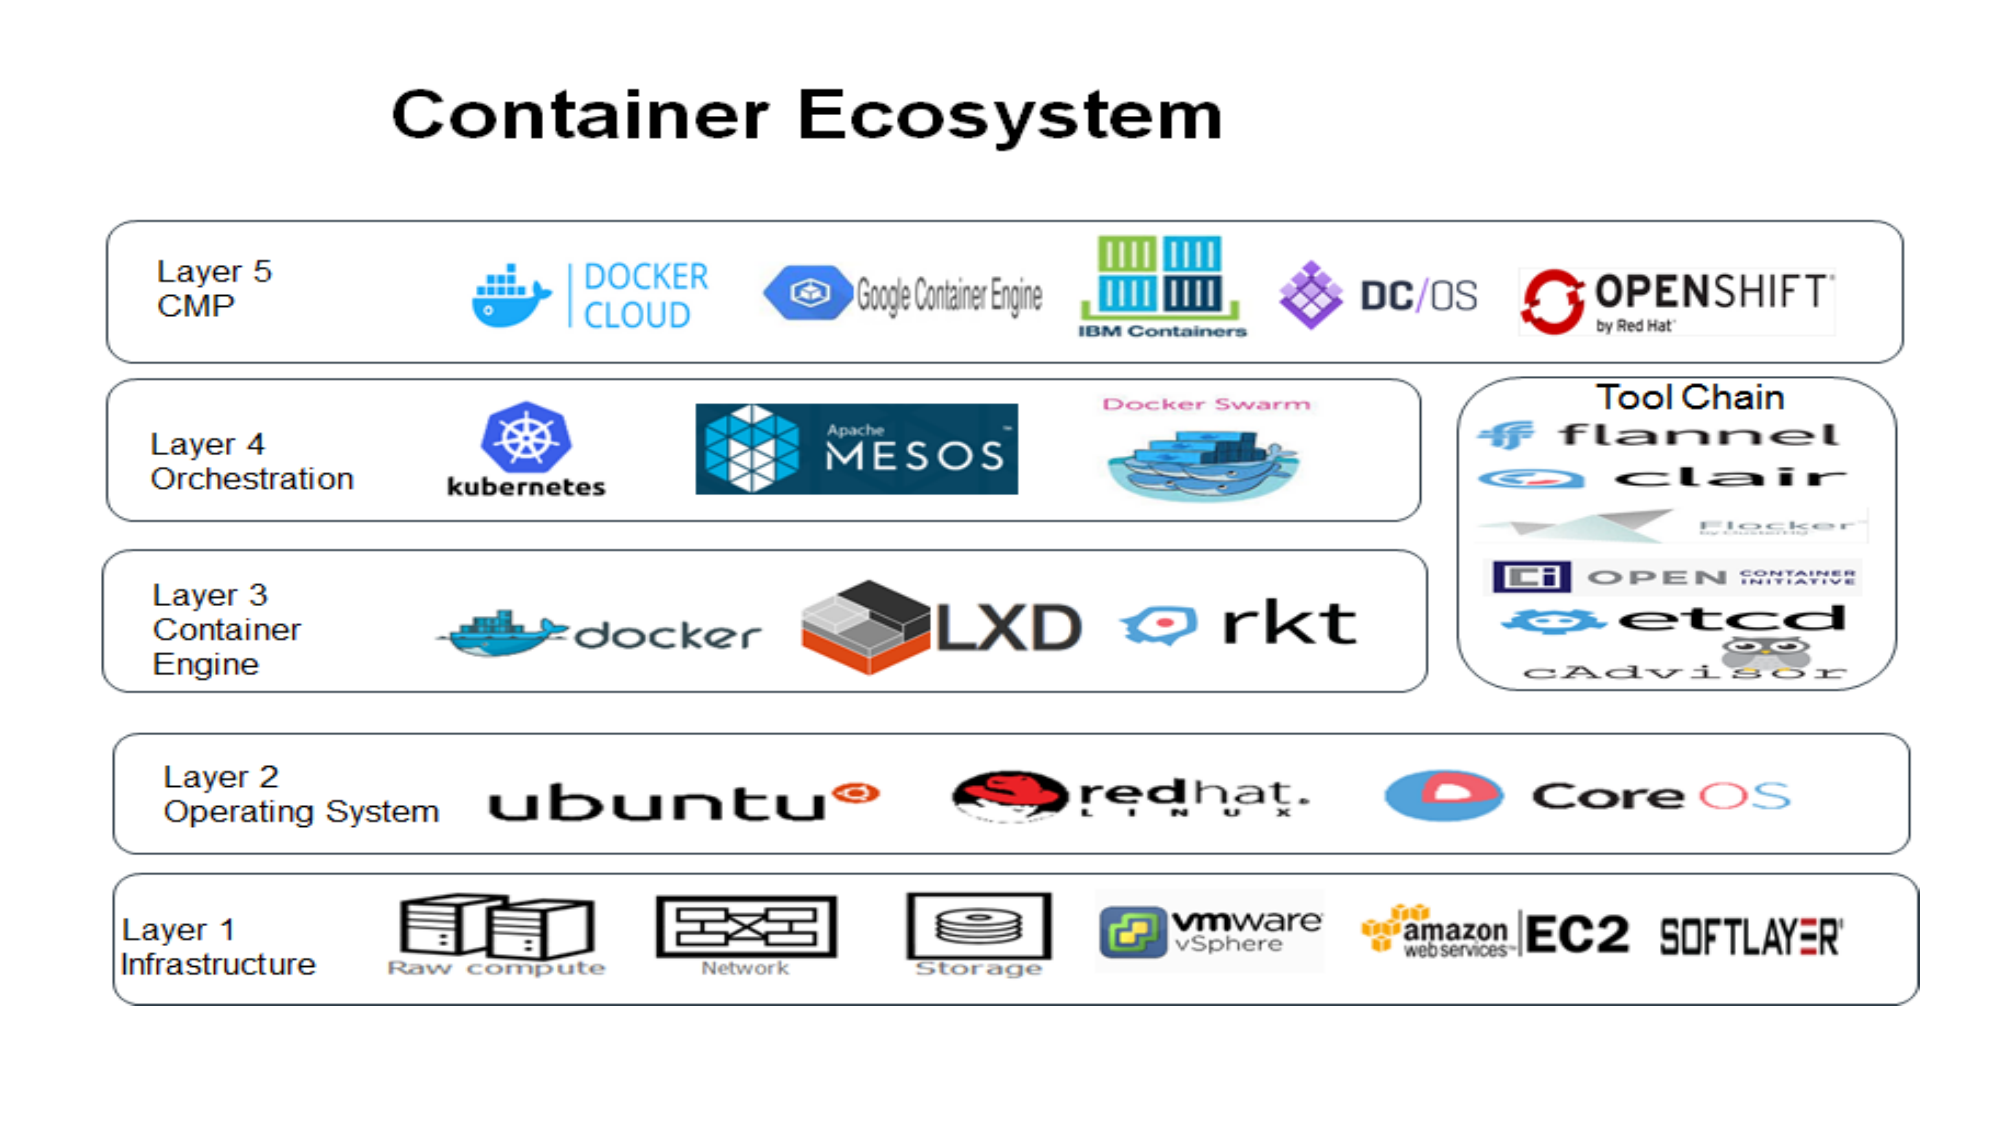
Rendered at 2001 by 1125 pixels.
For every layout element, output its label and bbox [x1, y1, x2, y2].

list [100, 55, 1920, 1006]
